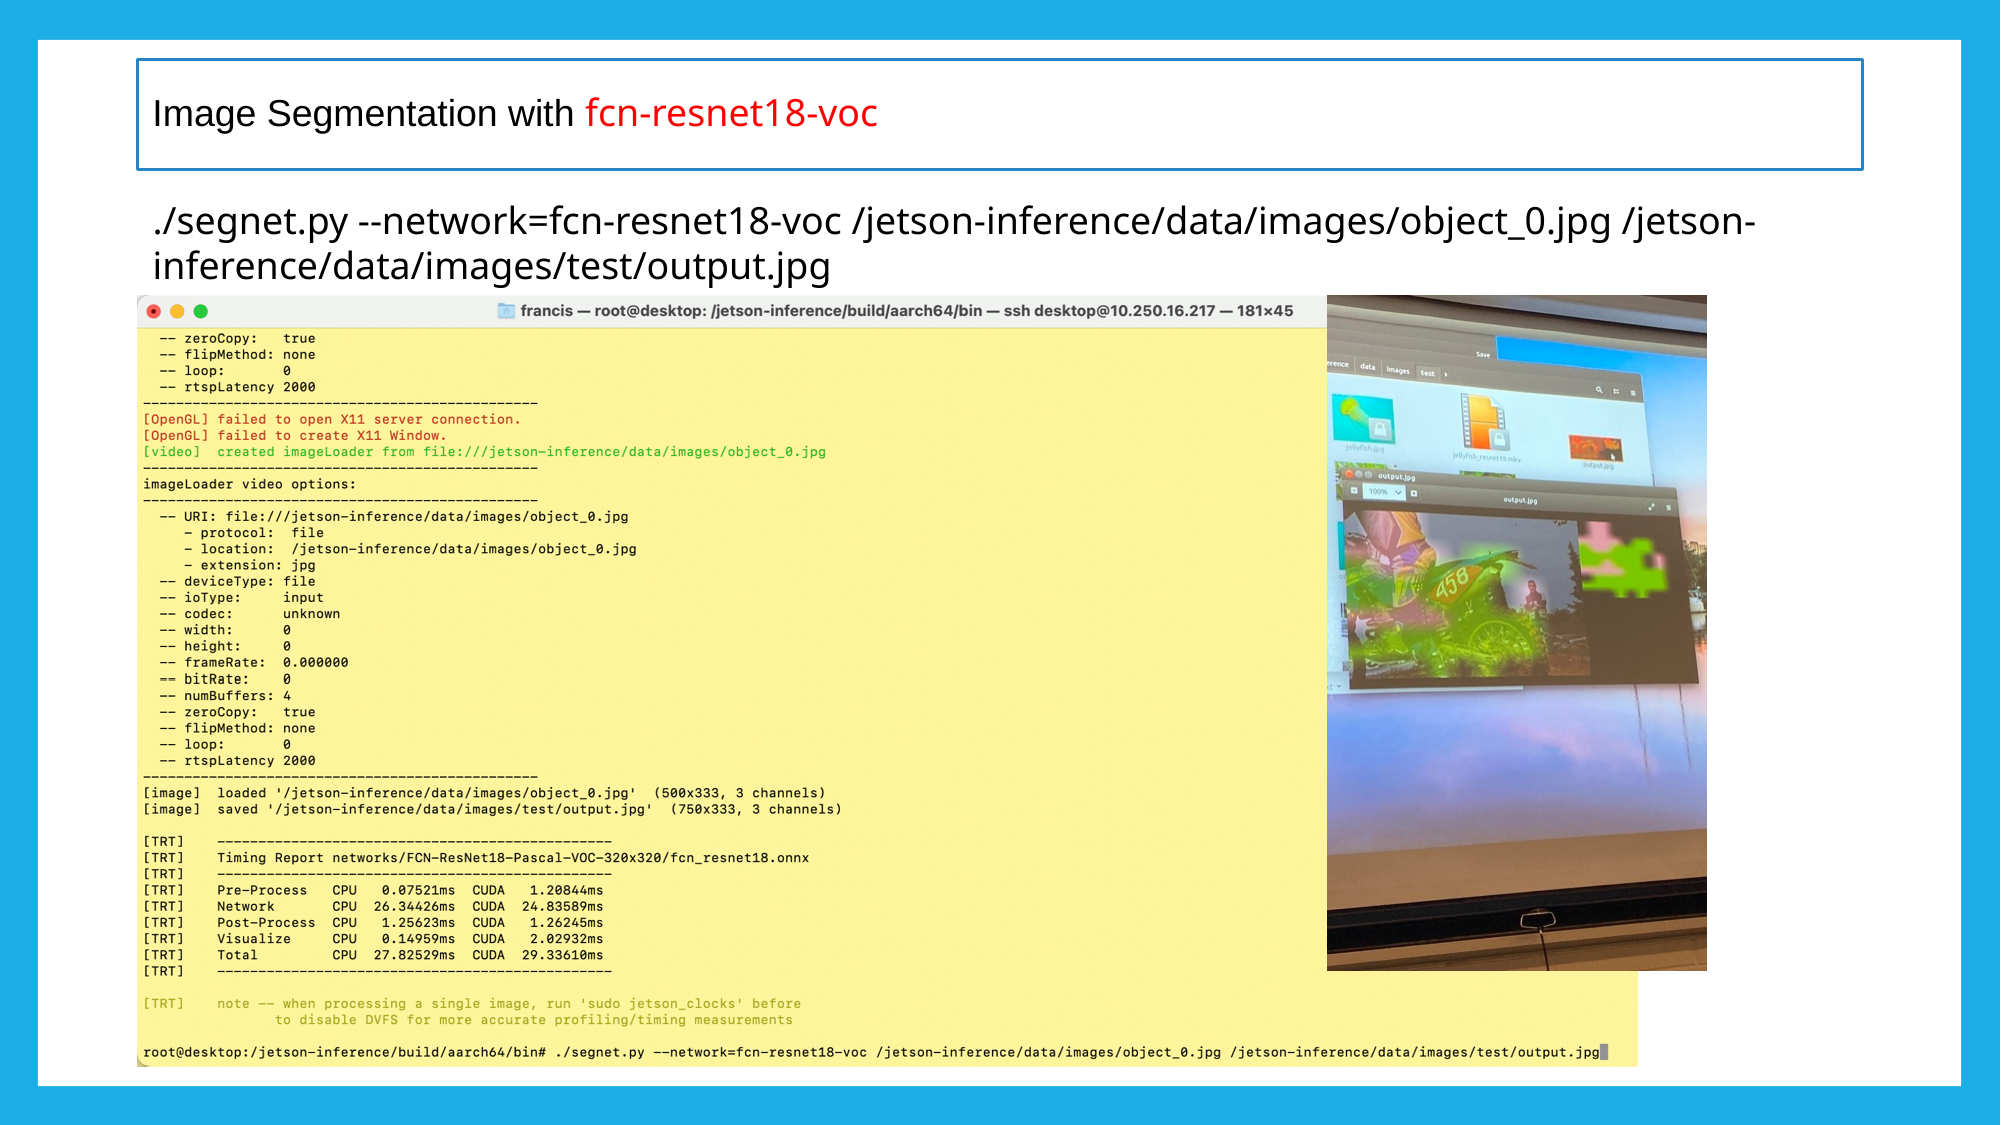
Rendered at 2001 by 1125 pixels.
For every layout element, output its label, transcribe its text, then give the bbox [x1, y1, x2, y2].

picture [1326, 295, 1708, 972]
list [137, 295, 1639, 1067]
title Image Segmentation with fcn-resnet18-voc [136, 58, 1864, 171]
text_box ./segnet.py --network=fcn-resnet18-voc /jetson-inference/data/images/object_0.jpg /jetson-inference/data/images/test/output.jpg [137, 189, 1862, 295]
